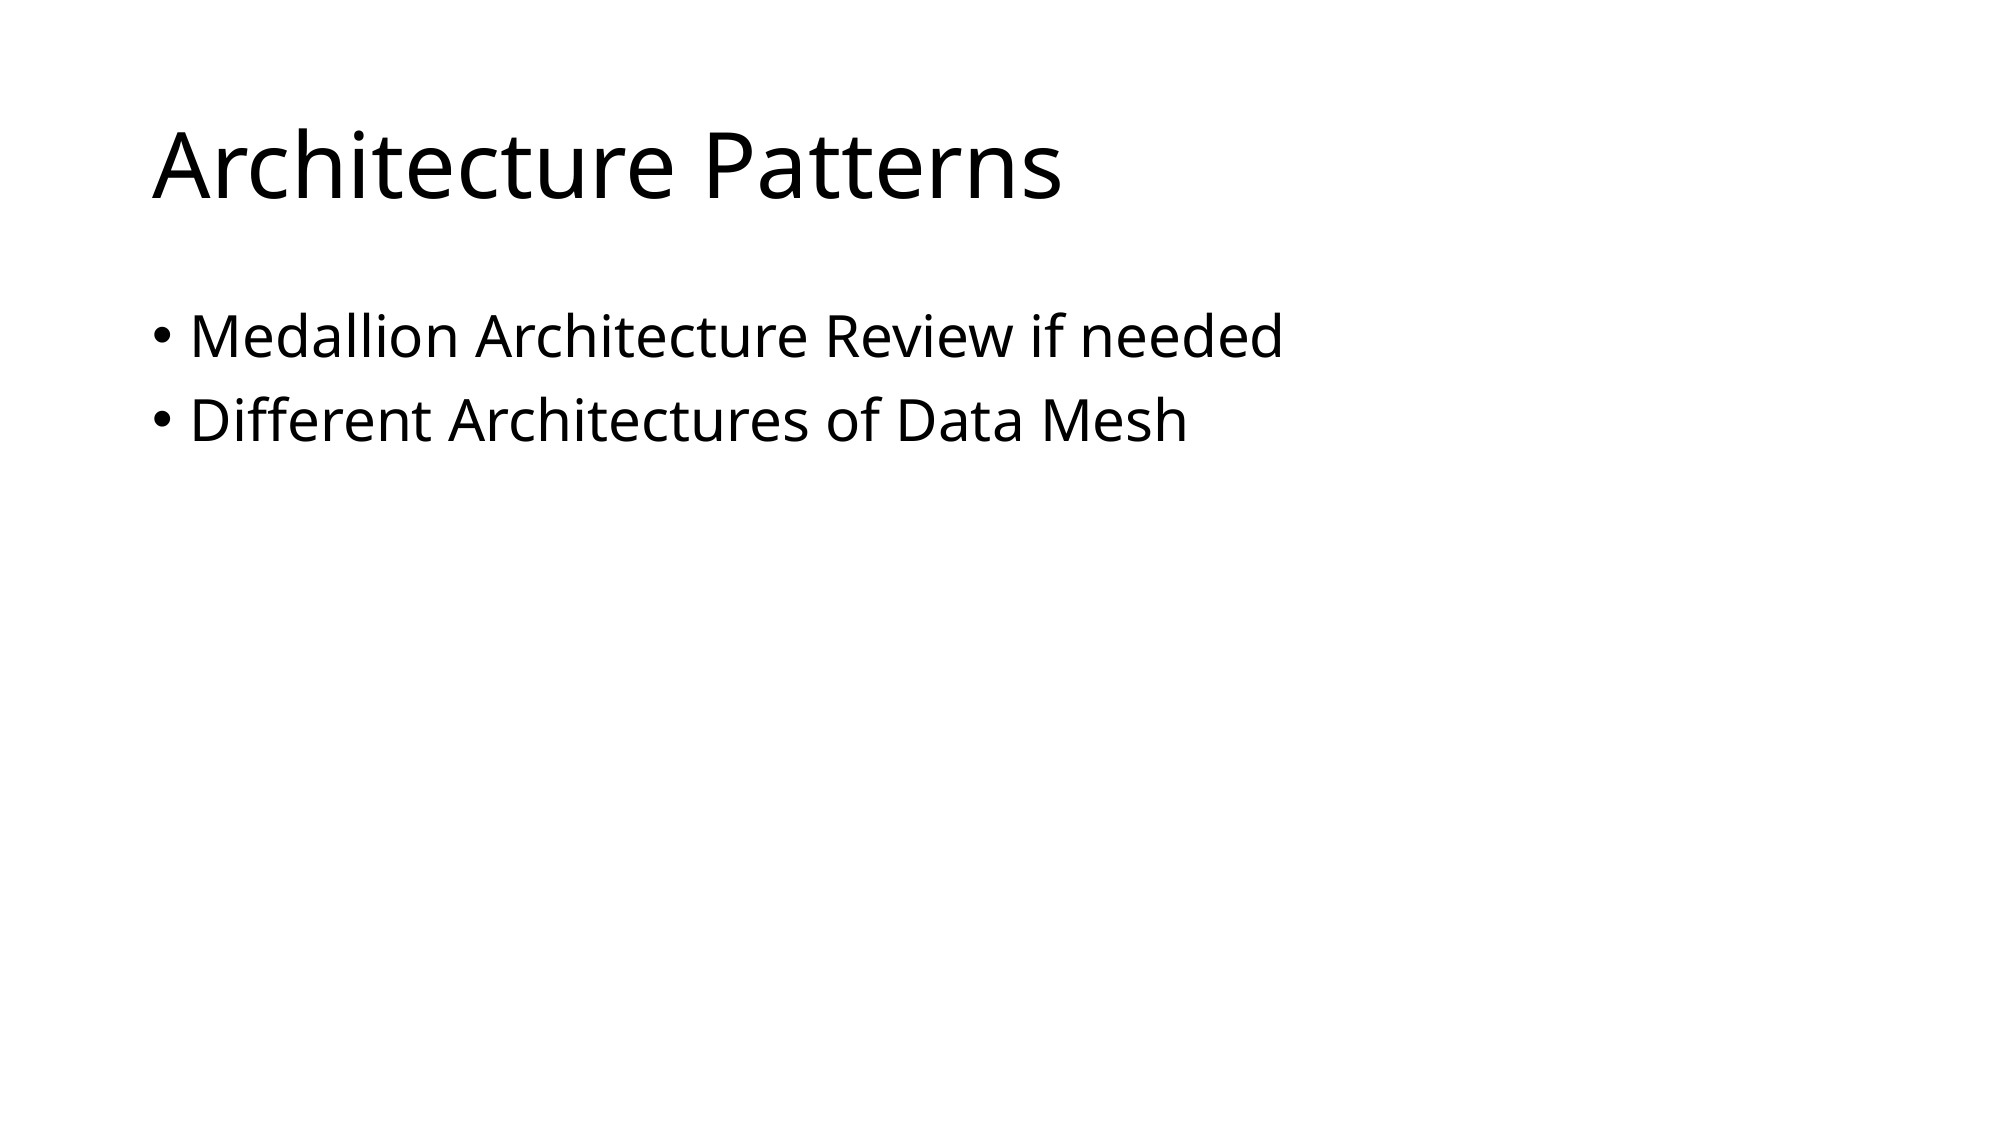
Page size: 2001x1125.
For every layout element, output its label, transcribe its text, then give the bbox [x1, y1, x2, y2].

list Medallion Architecture Review if needed Different Architectures of Data Mesh [137, 299, 1863, 1014]
title Architecture Patterns [137, 59, 1863, 278]
